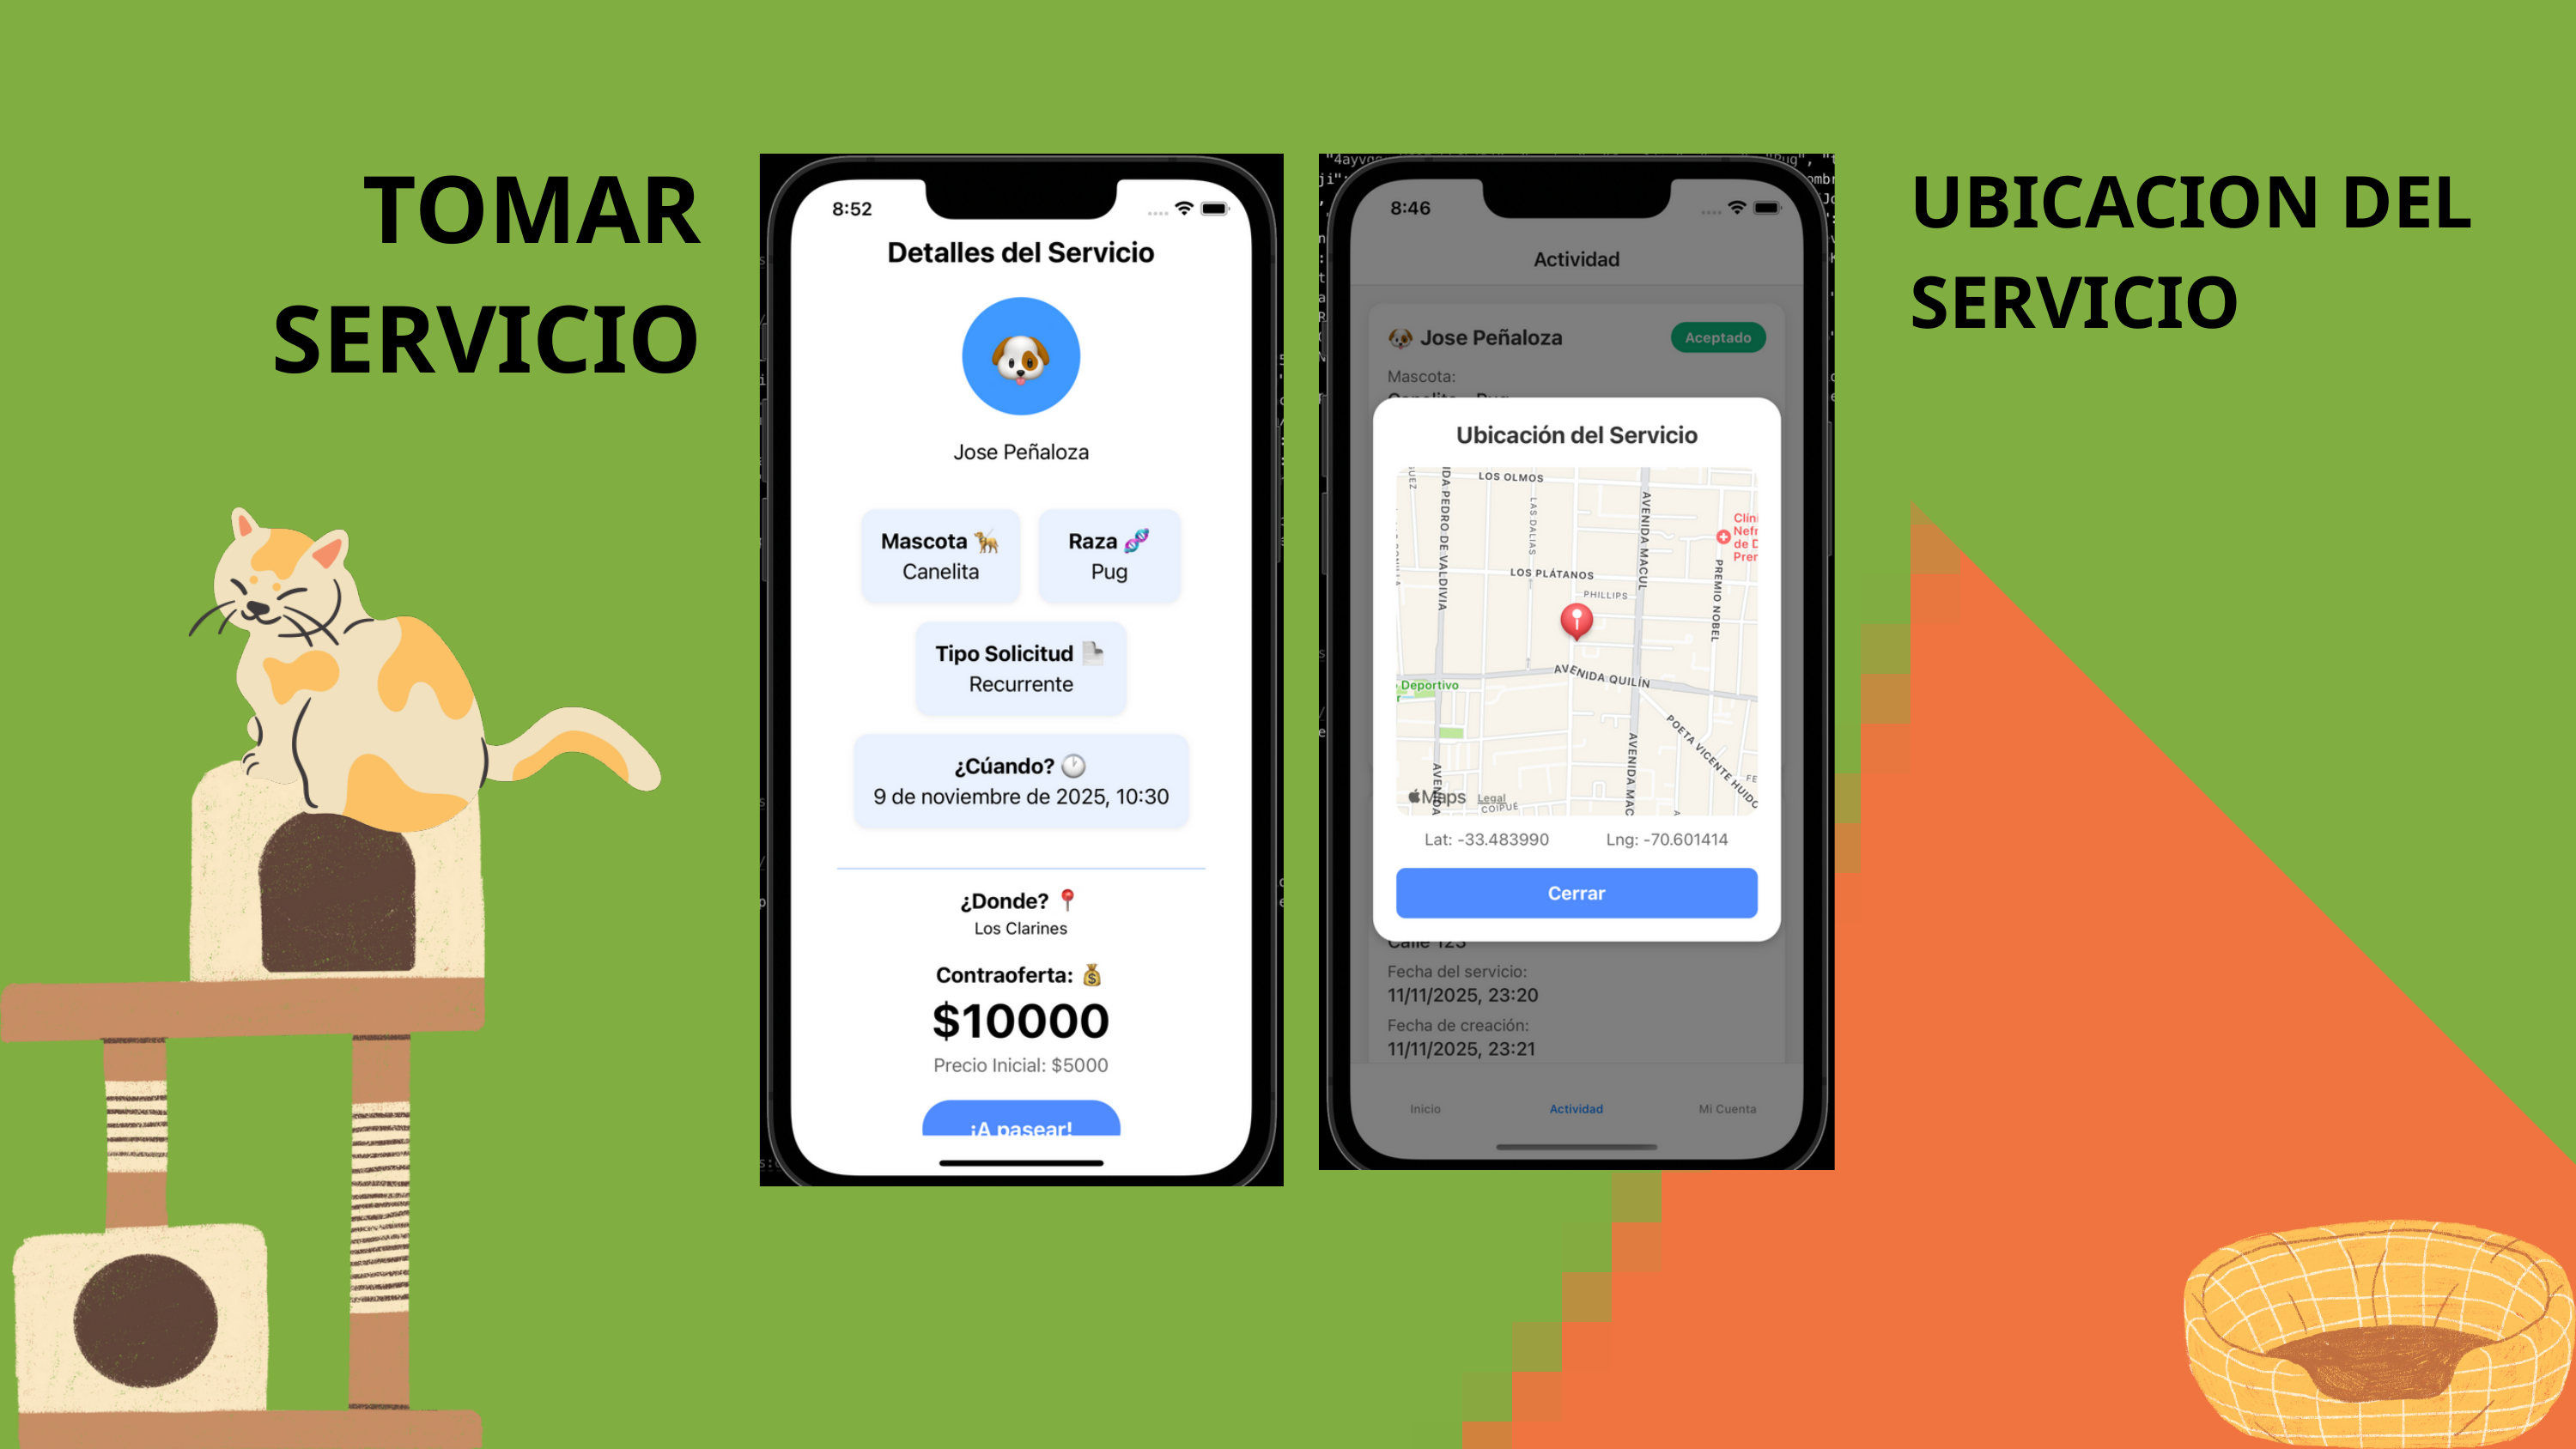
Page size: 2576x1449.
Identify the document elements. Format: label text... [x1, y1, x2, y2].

text_box [2183, 1219, 2576, 1449]
text_box [1319, 154, 1835, 1170]
text_box [188, 506, 664, 833]
text_box UBICACION DEL SERVICIO [1910, 142, 2576, 343]
text_box [759, 154, 1284, 1186]
text_box TOMAR SERVICIO [0, 131, 702, 392]
text_box [486, 0, 2576, 1449]
text_box [0, 761, 486, 1449]
